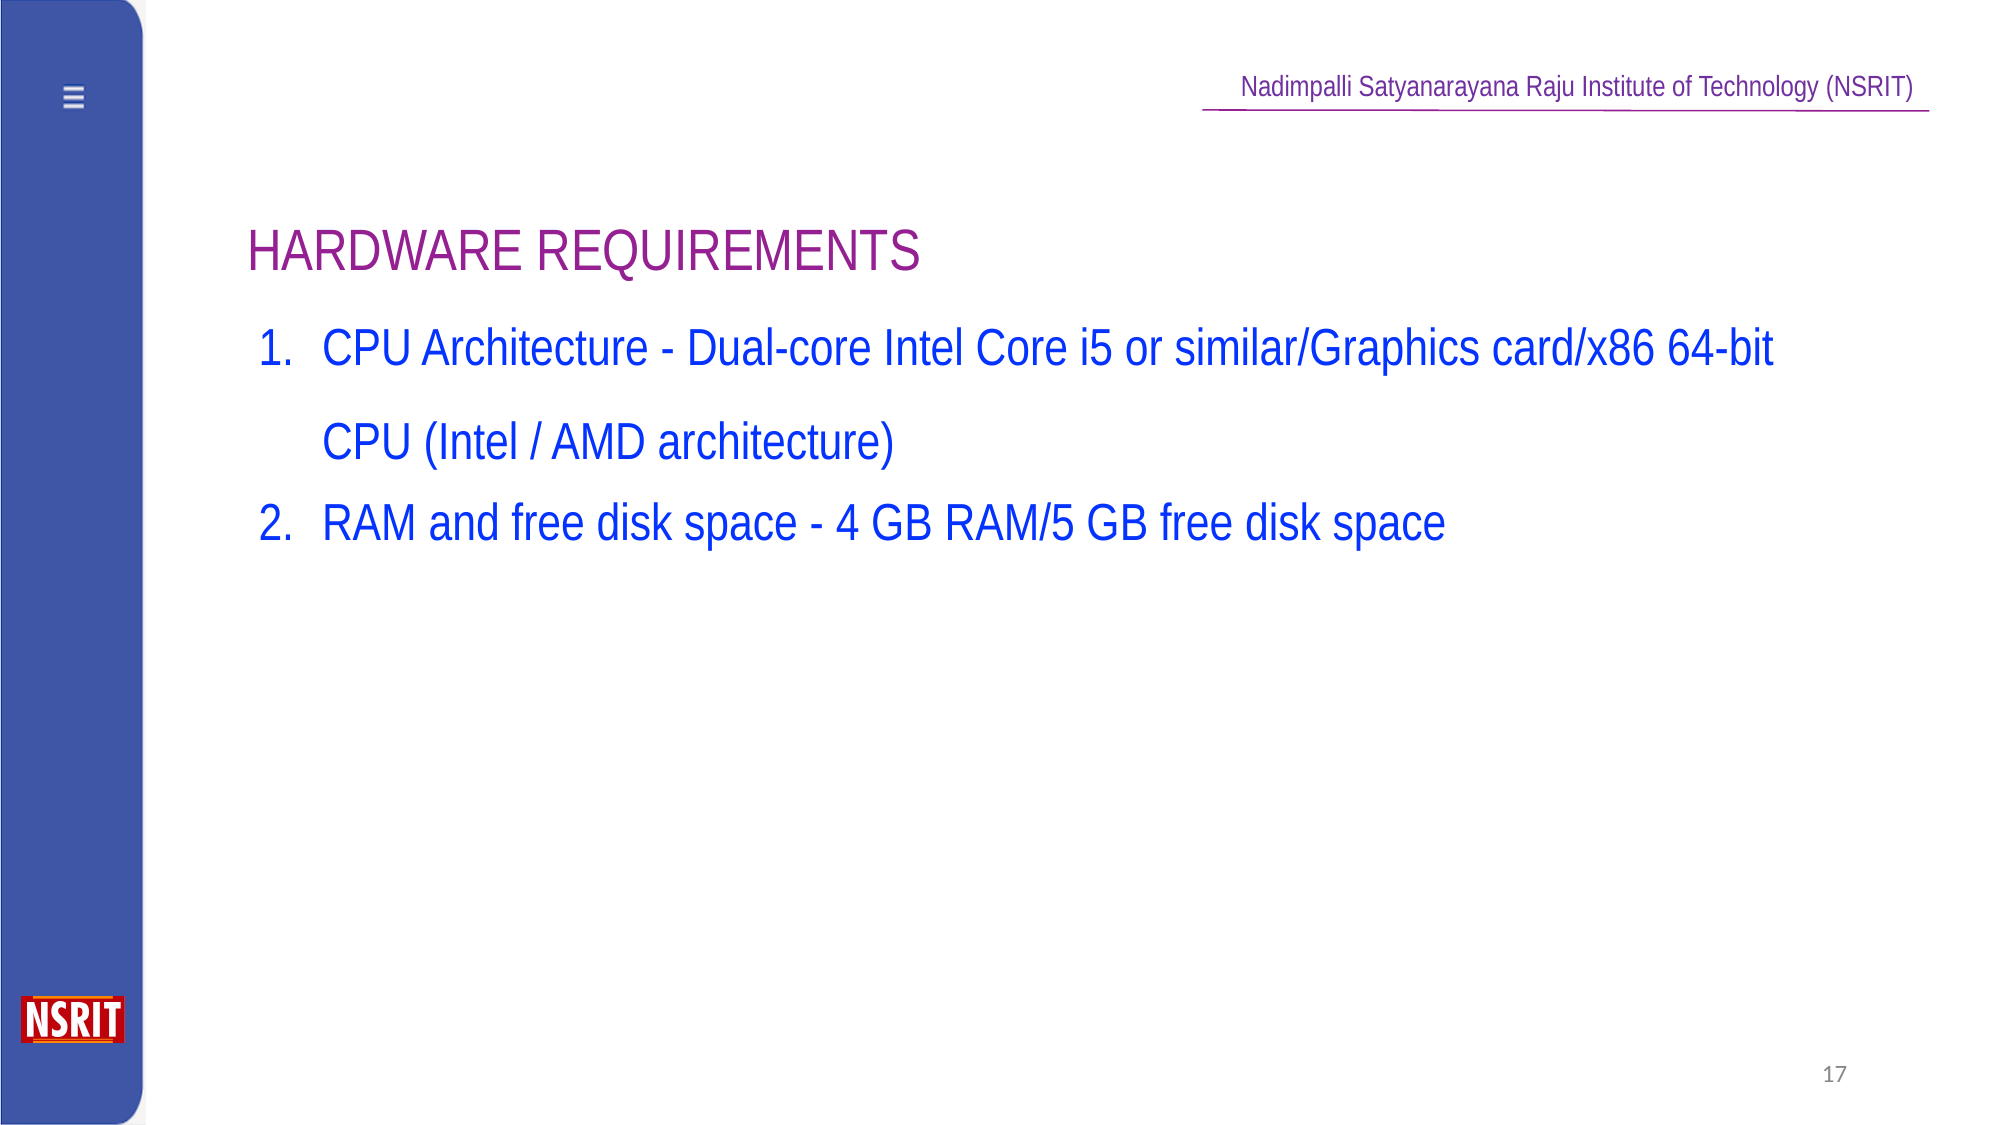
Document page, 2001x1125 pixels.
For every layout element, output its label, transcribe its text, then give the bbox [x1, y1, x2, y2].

text_box HARDWARE REQUIREMENTS CPU Architecture - Dual-core Intel Core i5 or similar/Graphics card/x86 64-bit CPU (Intel / AMD architecture) RAM and free disk space - 4 GB RAM/5 GB free disk space [232, 169, 1863, 649]
slide_number 17 [1412, 1042, 1863, 1103]
picture [0, 0, 146, 1125]
